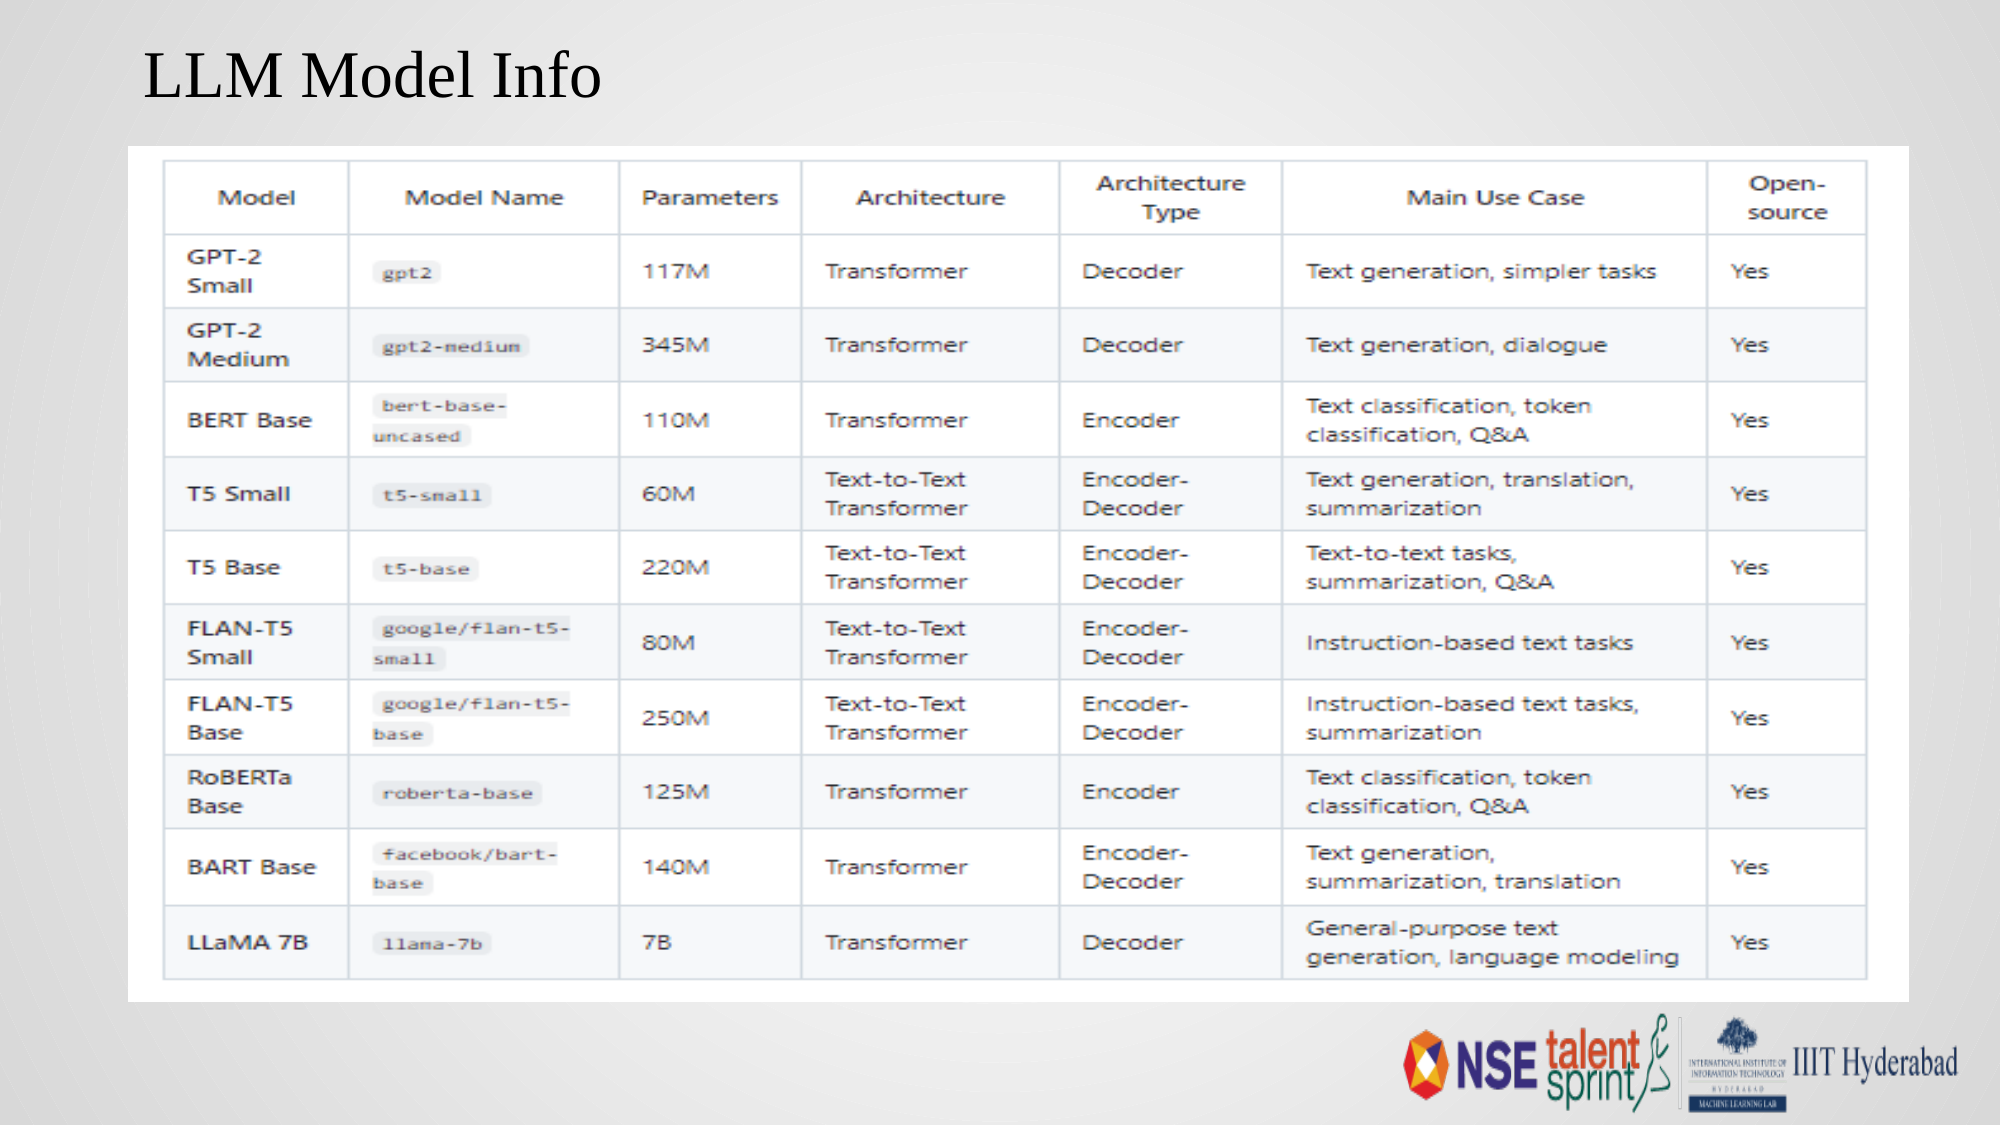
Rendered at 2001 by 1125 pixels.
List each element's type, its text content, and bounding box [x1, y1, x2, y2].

picture [128, 146, 2000, 1125]
text_box LLM Model Info [128, 35, 1837, 128]
